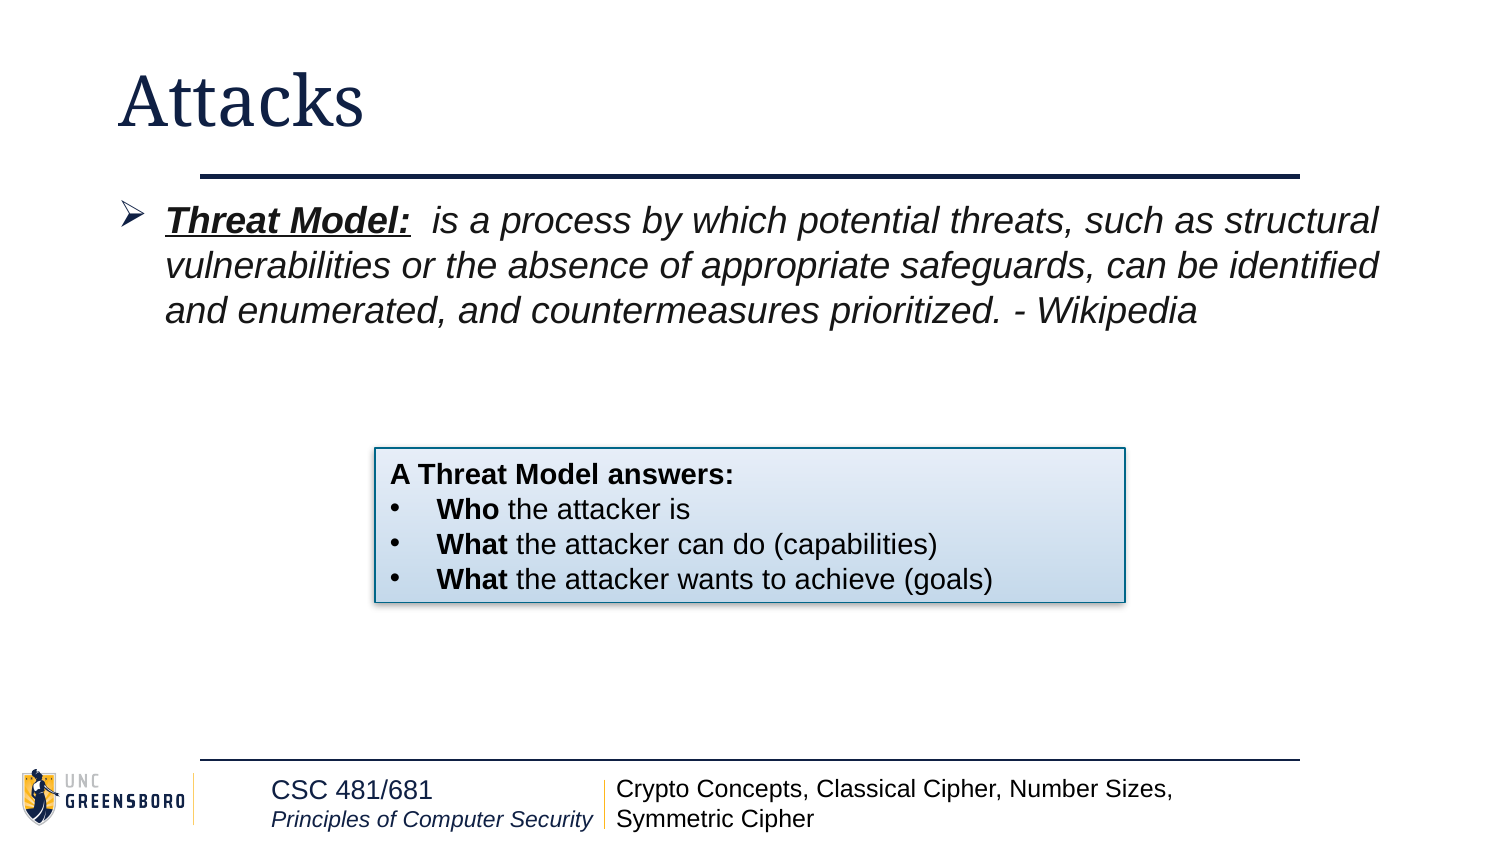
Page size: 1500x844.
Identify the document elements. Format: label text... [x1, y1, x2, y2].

picture [22, 769, 194, 826]
title Attacks [103, 44, 1397, 162]
text_box A Threat Model answers: Who the attacker is What the attacker can do (capabilities) What the attacker wants to achieve (goals) [374, 447, 1126, 603]
list Threat Model: is a process by which potential threats, such as structural vulnerabilities or the absence of appropriate safeguards, can be identified and enumerated, and countermeasures prioritized. - Wikipedia [103, 188, 1397, 762]
